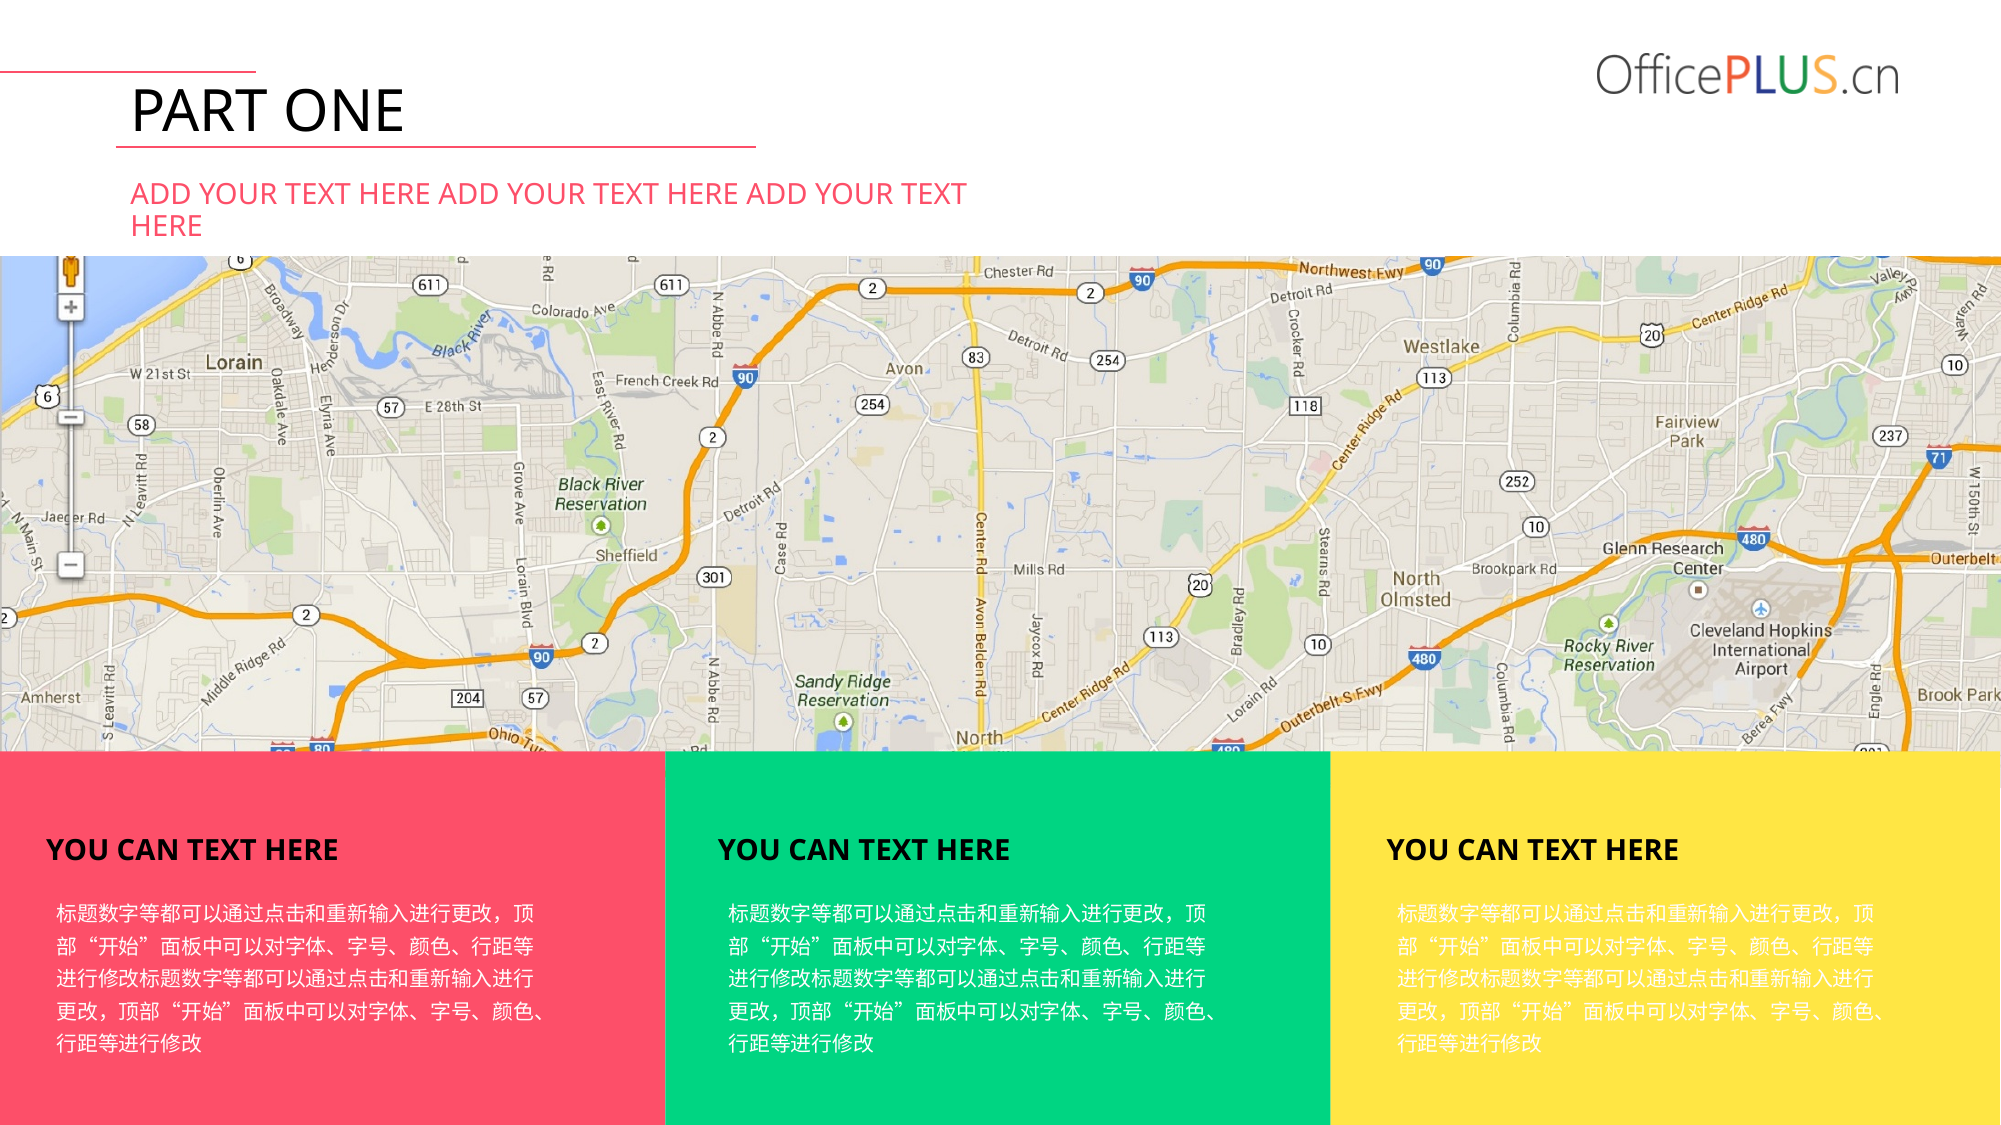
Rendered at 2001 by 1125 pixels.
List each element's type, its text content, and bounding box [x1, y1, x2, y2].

list ADD YOUR TEXT HERE ADD YOUR TEXT HERE ADD YOUR TEXT HERE [115, 172, 1002, 220]
text_box 标题数字等都可以通过点击和重新输入进行更改，顶部“开始”面板中可以对字体、字号、颜色、行距等进行修改标题数字等都可以通过点击和重新输入进行更改，顶部“开始”面板中可以对字体、字号、颜色、行距等进行修改 [1382, 886, 1904, 1096]
text_box 标题数字等都可以通过点击和重新输入进行更改，顶部“开始”面板中可以对字体、字号、颜色、行距等进行修改标题数字等都可以通过点击和重新输入进行更改，顶部“开始”面板中可以对字体、字号、颜色、行距等进行修改 [713, 886, 1235, 1096]
text_box YOU CAN TEXT HERE [1371, 823, 1695, 874]
picture [1597, 53, 1898, 94]
text_box [1330, 788, 2000, 1125]
text_box 标题数字等都可以通过点击和重新输入进行更改，顶部“开始”面板中可以对字体、字号、颜色、行距等进行修改标题数字等都可以通过点击和重新输入进行更改，顶部“开始”面板中可以对字体、字号、颜色、行距等进行修改 [42, 886, 563, 1096]
text_box [664, 788, 1330, 1125]
picture [0, 256, 2001, 788]
text_box YOU CAN TEXT HERE [31, 823, 354, 874]
text_box [0, 788, 664, 1125]
list PART ONE [115, 73, 422, 145]
text_box YOU CAN TEXT HERE [703, 823, 1026, 874]
